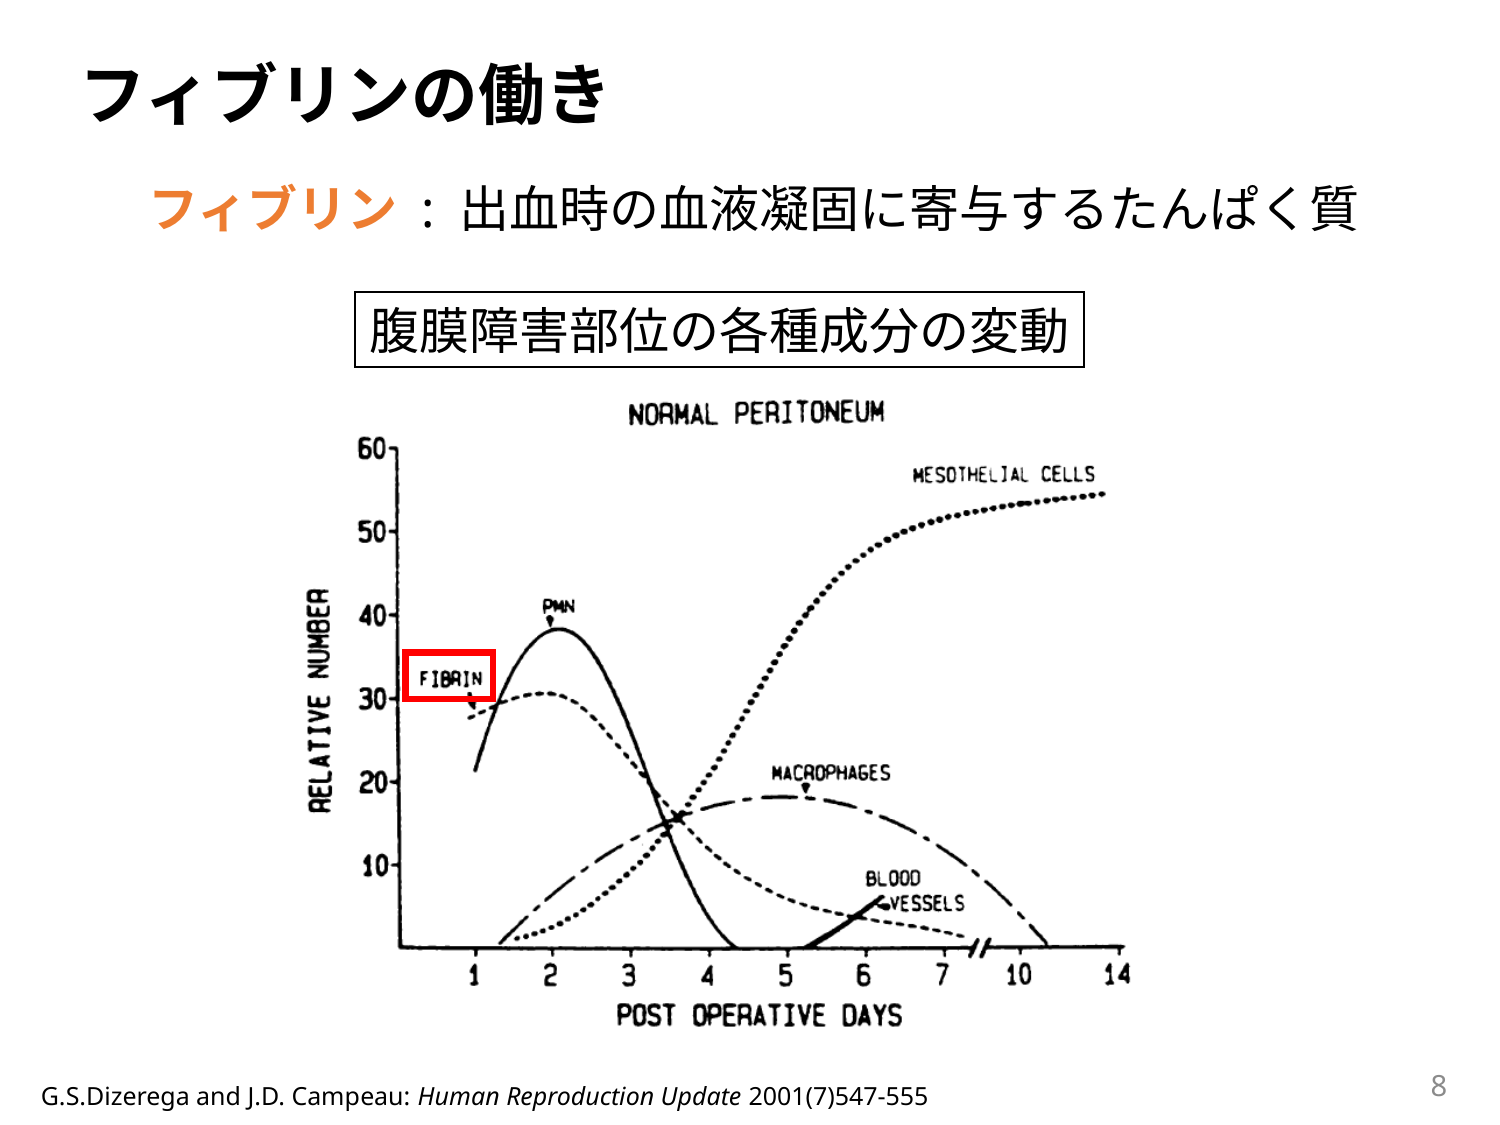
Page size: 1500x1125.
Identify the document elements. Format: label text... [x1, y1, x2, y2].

text_box フィブリンの働き [64, 45, 627, 141]
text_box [282, 382, 1157, 1036]
text_box 腹膜障害部位の各種成分の変動 [354, 291, 1085, 368]
text_box フィブリン : 出血時の血液凝固に寄与するたんぱく質 [134, 169, 1375, 245]
slide_number 7 [1124, 1056, 1463, 1117]
text_box G.S.Dizerega and J.D. Campeau: Human Reproduction Update 2001(7)547-555 [26, 1073, 1223, 1118]
